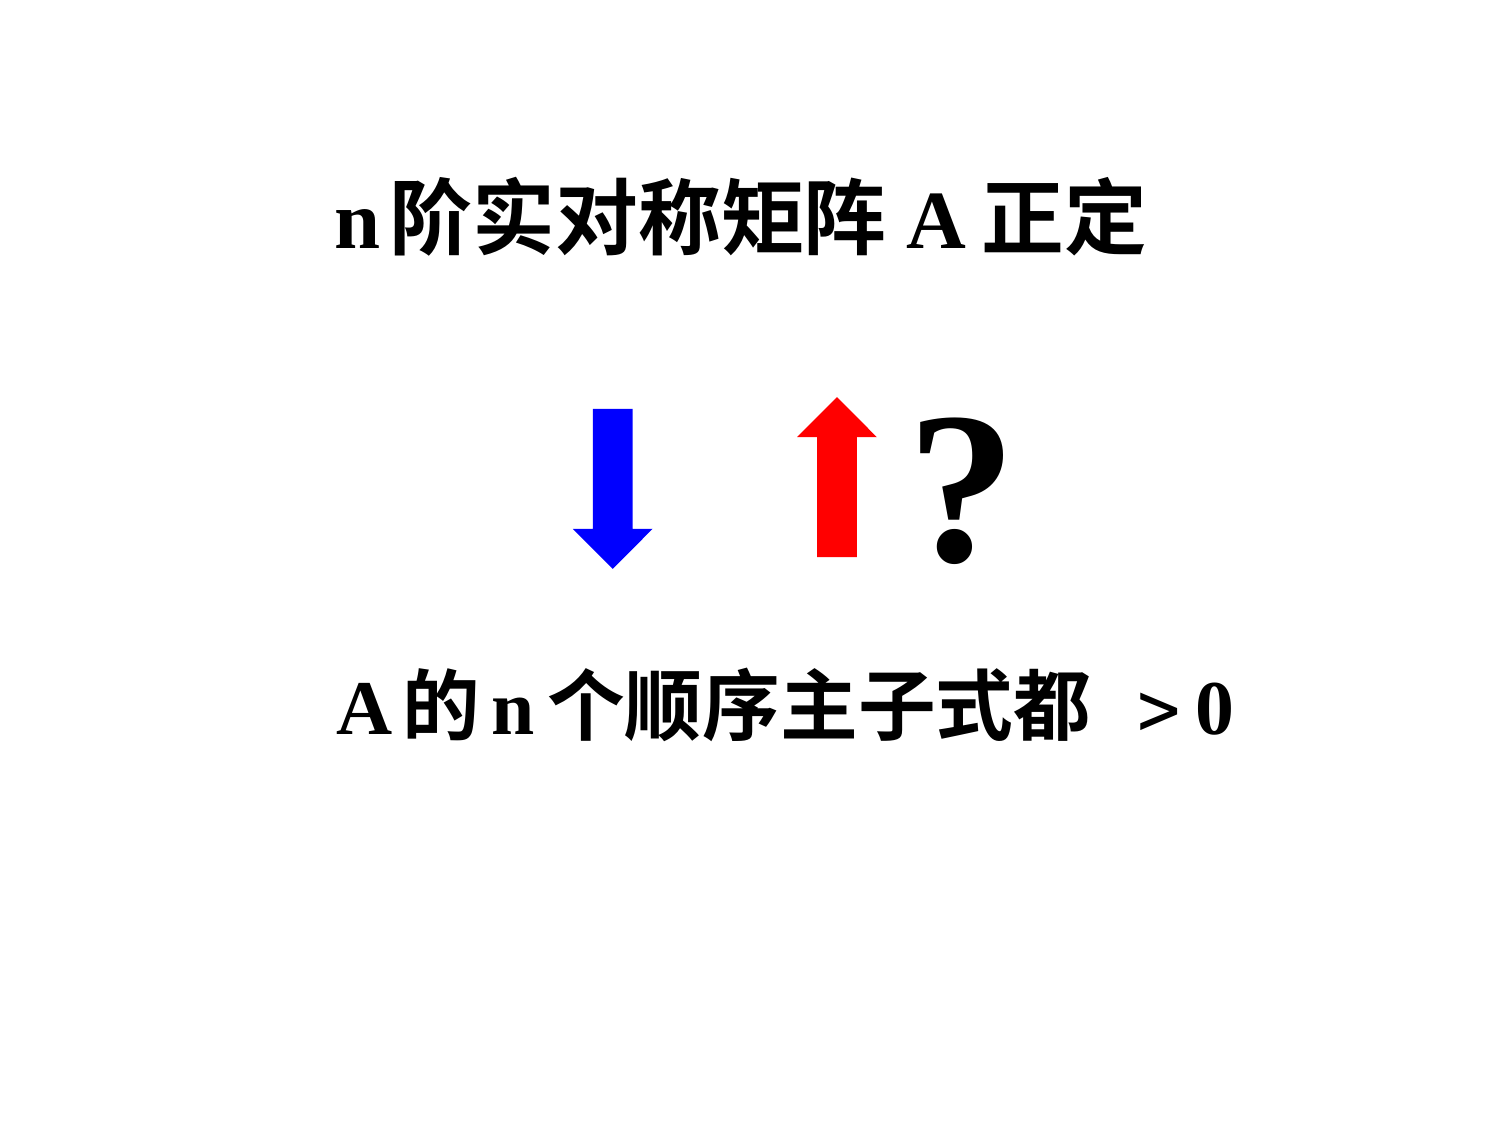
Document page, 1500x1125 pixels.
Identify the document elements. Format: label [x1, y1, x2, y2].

text_box [572, 408, 653, 569]
text_box [300, 656, 1247, 767]
text_box [300, 172, 1164, 284]
text_box [797, 397, 877, 558]
text_box [891, 373, 1038, 605]
